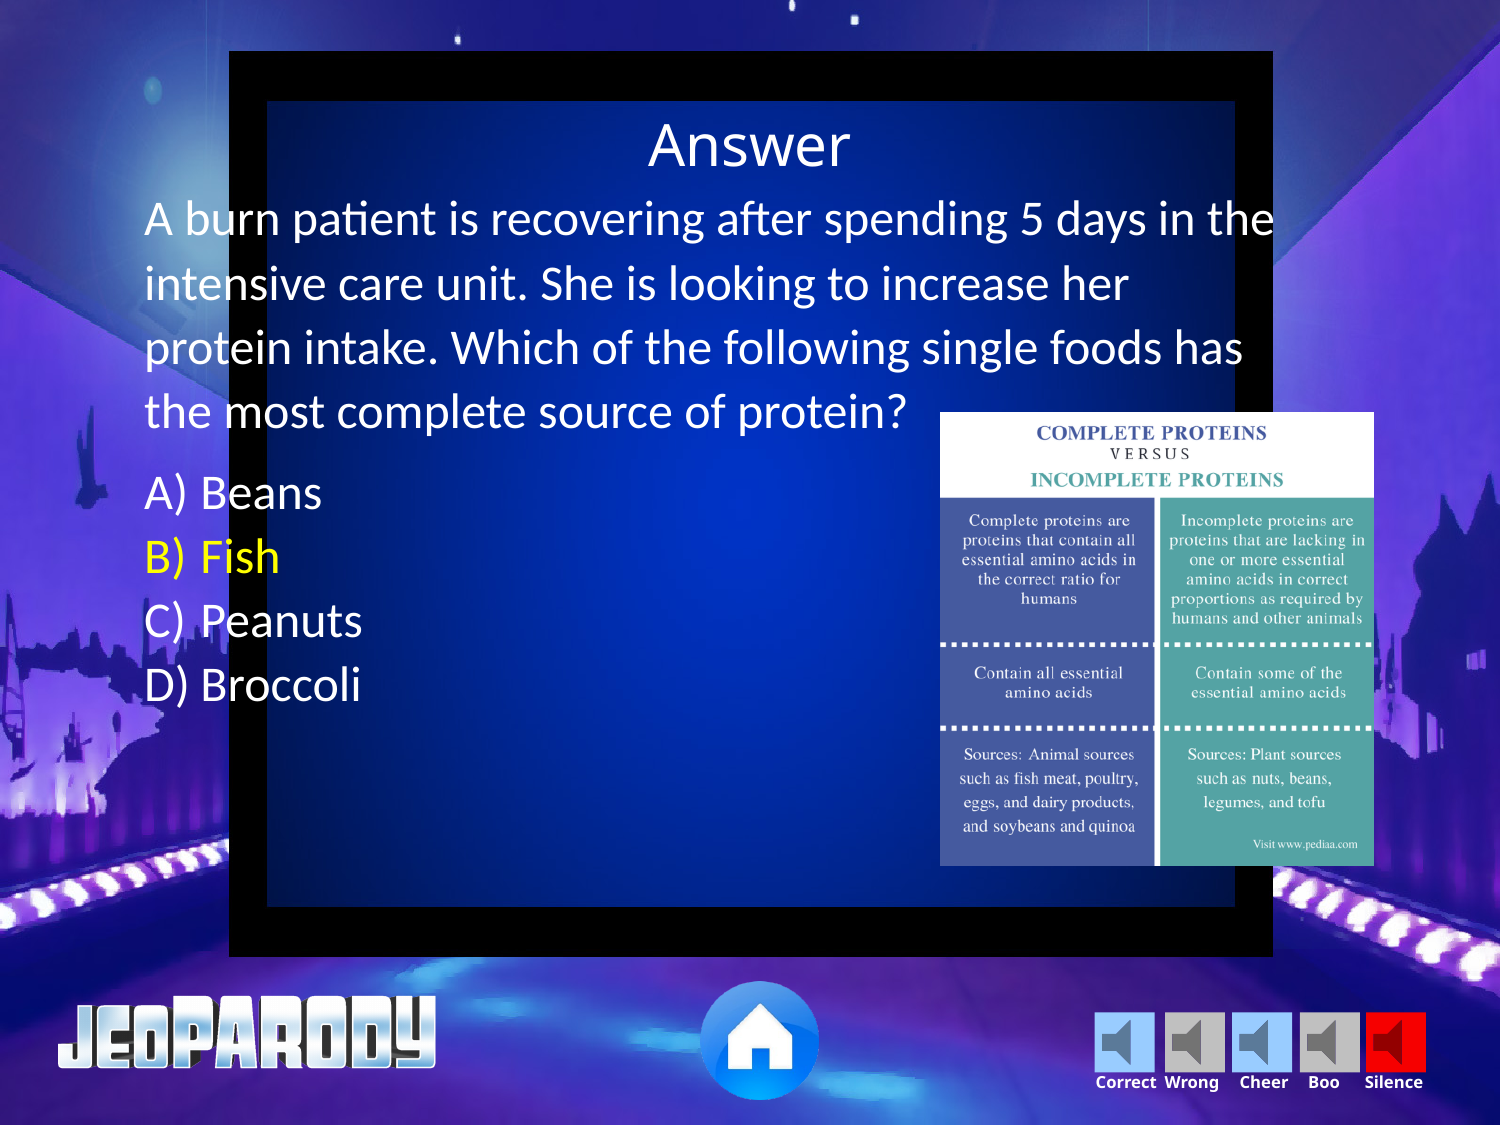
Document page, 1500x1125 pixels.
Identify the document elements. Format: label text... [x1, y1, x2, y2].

text_box Answer [129, 100, 1371, 186]
picture [0, 0, 1500, 1125]
text_box A burn patient is recovering after spending 5 days in the intensive care unit. She is looking to increase her protein intake. Which of the following single foods has the most complete source of protein? Beans Fish Peanuts Broccoli [129, 174, 1305, 720]
